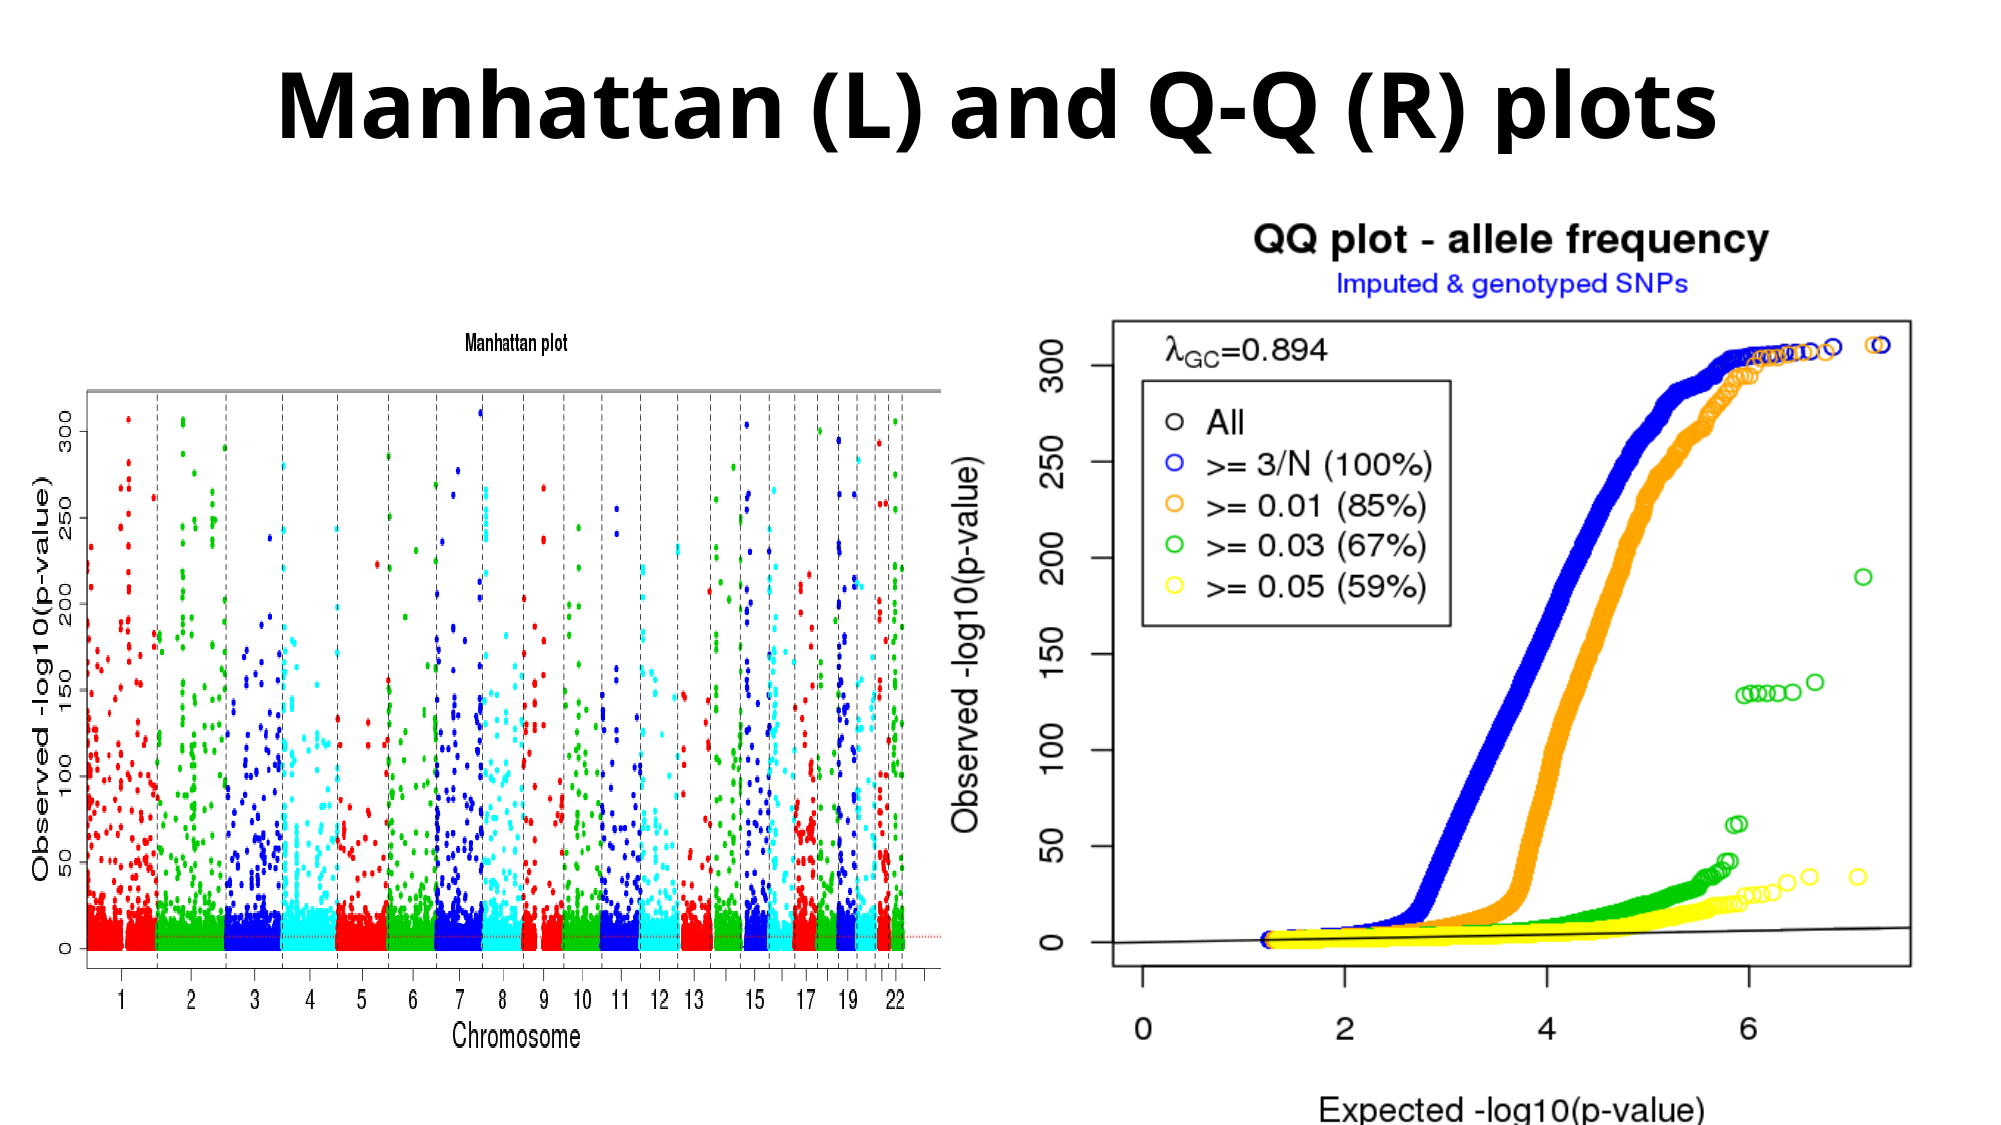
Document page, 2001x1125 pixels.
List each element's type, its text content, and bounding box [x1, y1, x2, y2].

picture [31, 154, 2000, 1125]
title Manhattan (L) and Q-Q (R) plots [134, 0, 1860, 218]
